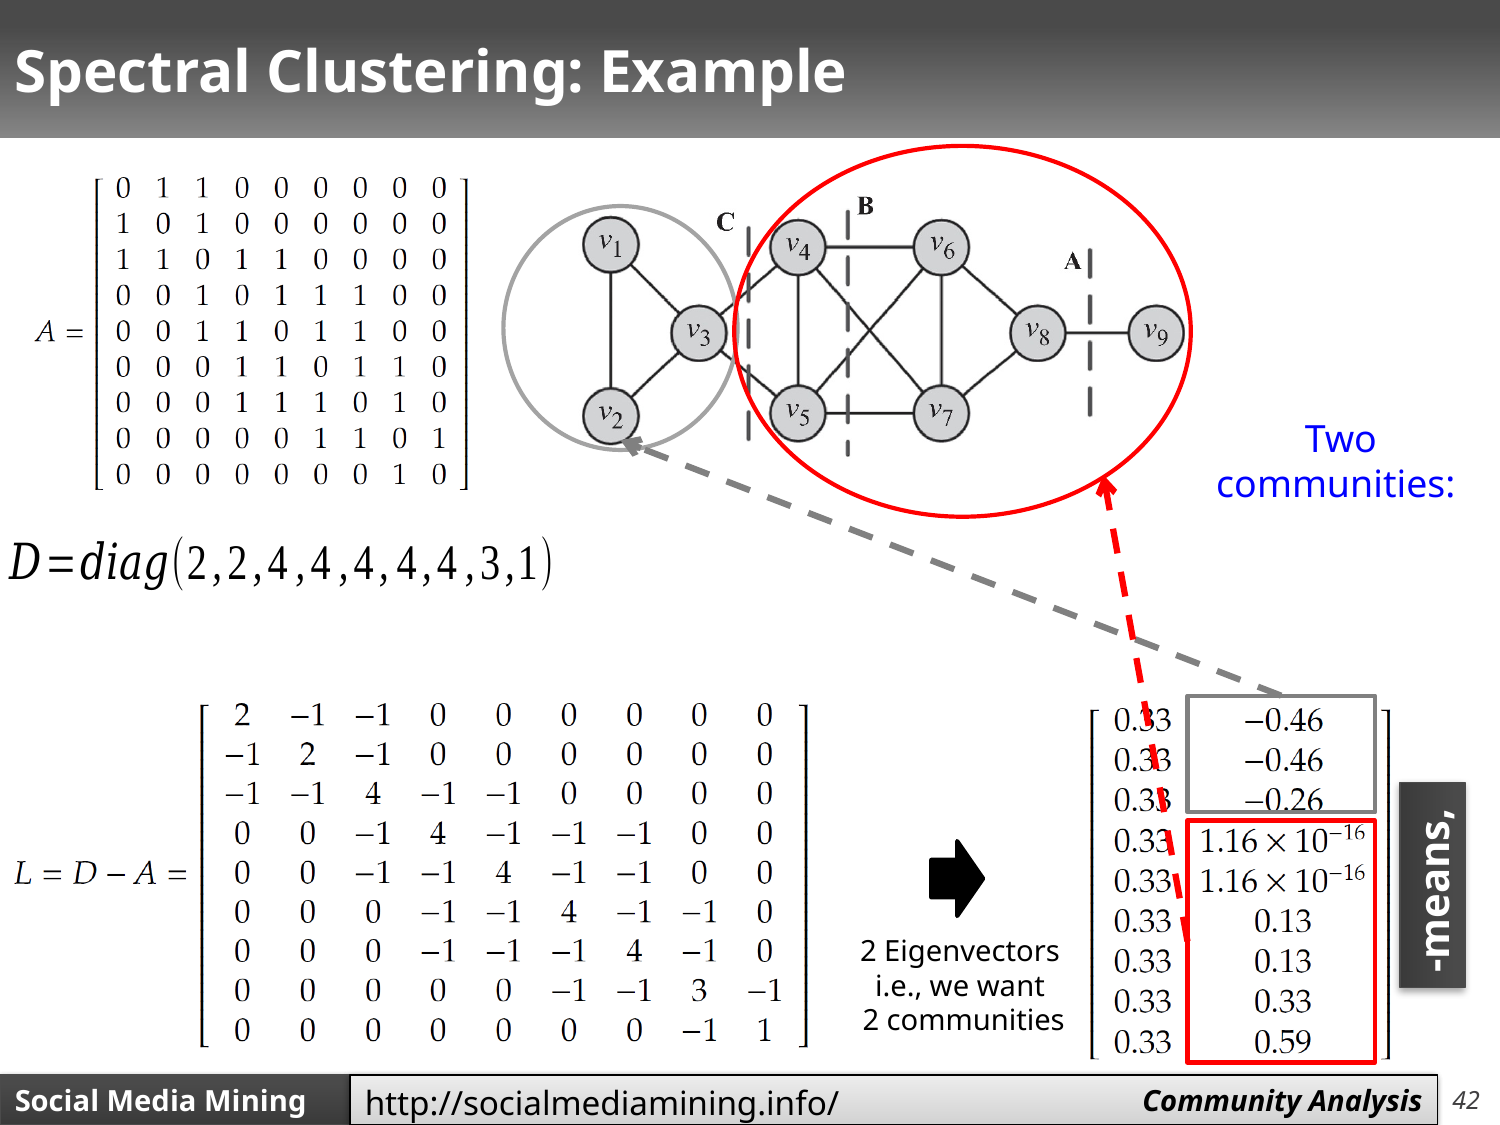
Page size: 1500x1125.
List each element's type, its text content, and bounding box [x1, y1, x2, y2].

picture [12, 699, 813, 1051]
text_box [1283, 694, 1377, 704]
text_box 2 Eigenvectors i.e., we want 2 communities [816, 924, 1082, 1045]
picture [577, 191, 1191, 462]
text_box [811, 143, 1114, 190]
title Spectral Clustering: Example [0, 0, 1500, 138]
picture [1087, 705, 1395, 1063]
text_box [929, 839, 985, 919]
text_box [620, 449, 1282, 696]
text_box [501, 214, 572, 442]
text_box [1103, 474, 1188, 942]
picture [32, 174, 471, 493]
